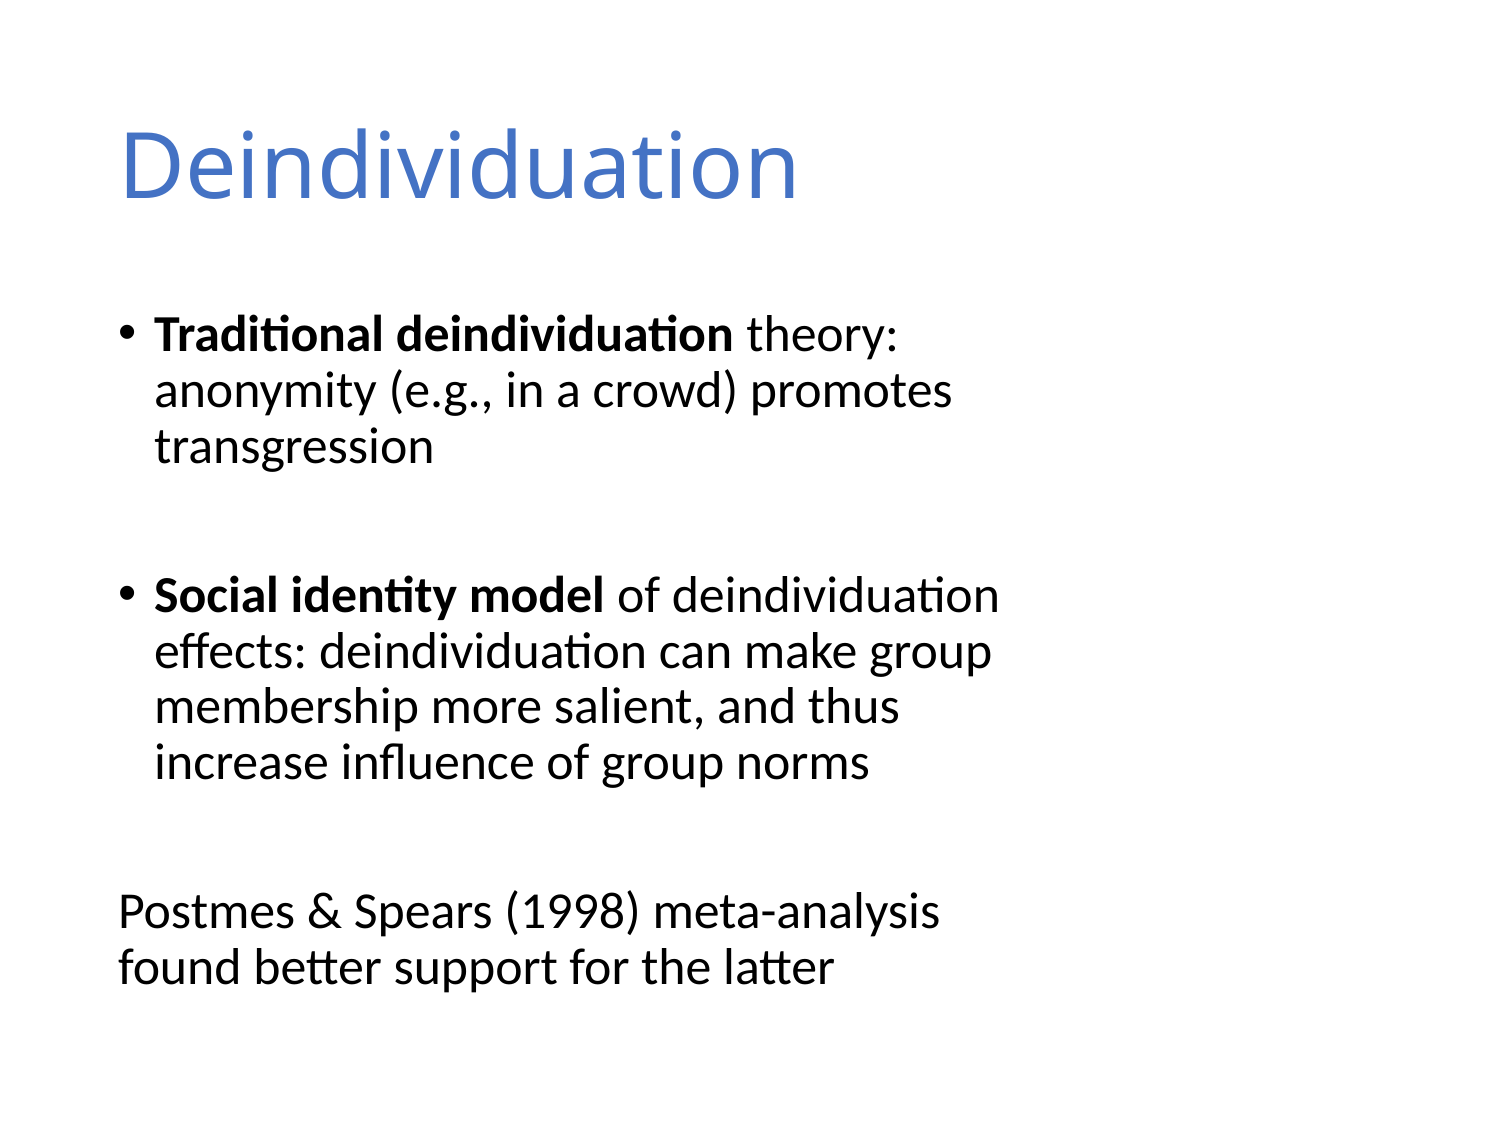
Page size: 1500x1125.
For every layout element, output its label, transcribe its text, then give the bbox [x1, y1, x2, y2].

list Traditional deindividuation theory: anonymity (e.g., in a crowd) promotes transgression Social identity model of deindividuation effects: deindividuation can make group membership more salient, and thus increase influence of group norms Postmes & Spears (1998) meta-analysis found better support for the latter [103, 299, 1023, 1066]
title Deindividuation [103, 59, 1397, 278]
